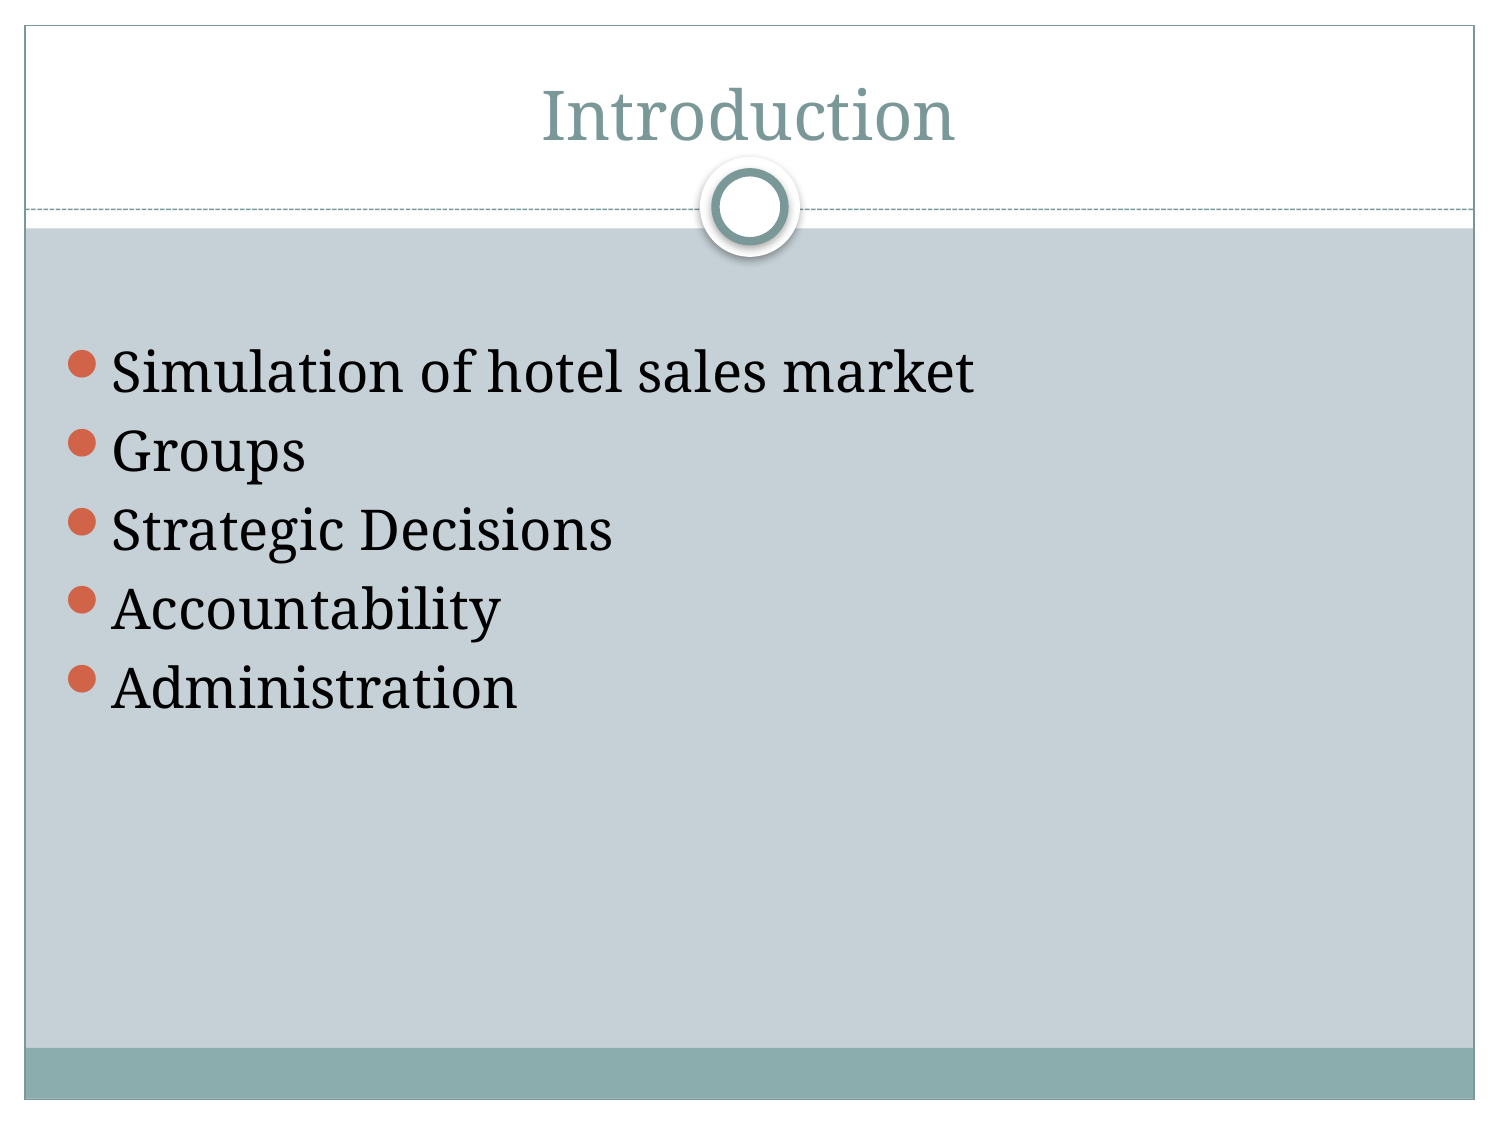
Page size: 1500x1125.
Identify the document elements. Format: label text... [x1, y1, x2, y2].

list Simulation of hotel sales market Groups Strategic Decisions Accountability Administration [49, 250, 1445, 1001]
title Introduction [49, 37, 1450, 162]
